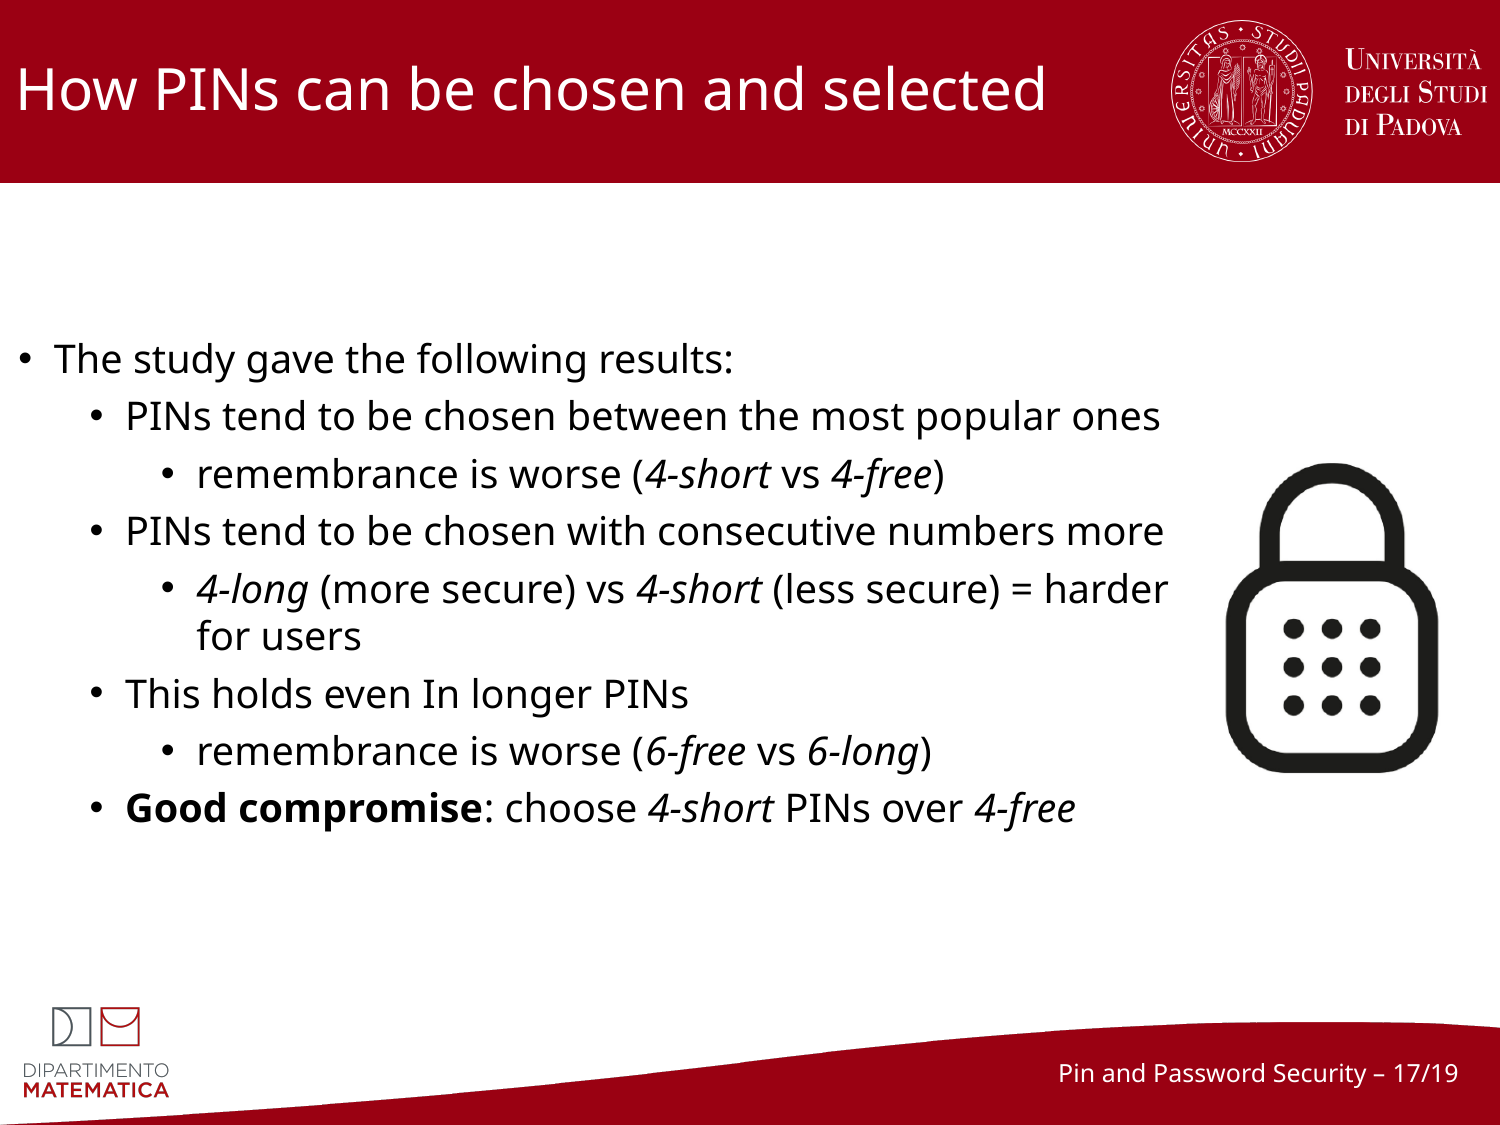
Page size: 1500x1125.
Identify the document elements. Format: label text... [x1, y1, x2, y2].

slide_number Pin and Password Security – 17/19 [1007, 1044, 1474, 1104]
picture [1195, 451, 1474, 777]
list The study gave the following results: PINs tend to be chosen between the most popular ones remembrance is worse (4-short vs 4-free) PINs tend to be chosen with consecutive numbers more 4-long (more secure) vs 4-short (less secure) = harder for users This holds even In longer PINs remembrance is worse (6-free vs 6-long) Good compromise: choose 4-short PINs over 4-free [3, 326, 1196, 911]
picture [1171, 20, 1487, 162]
picture [0, 1007, 1500, 1125]
title How PINs can be chosen and selected [0, 0, 1159, 183]
